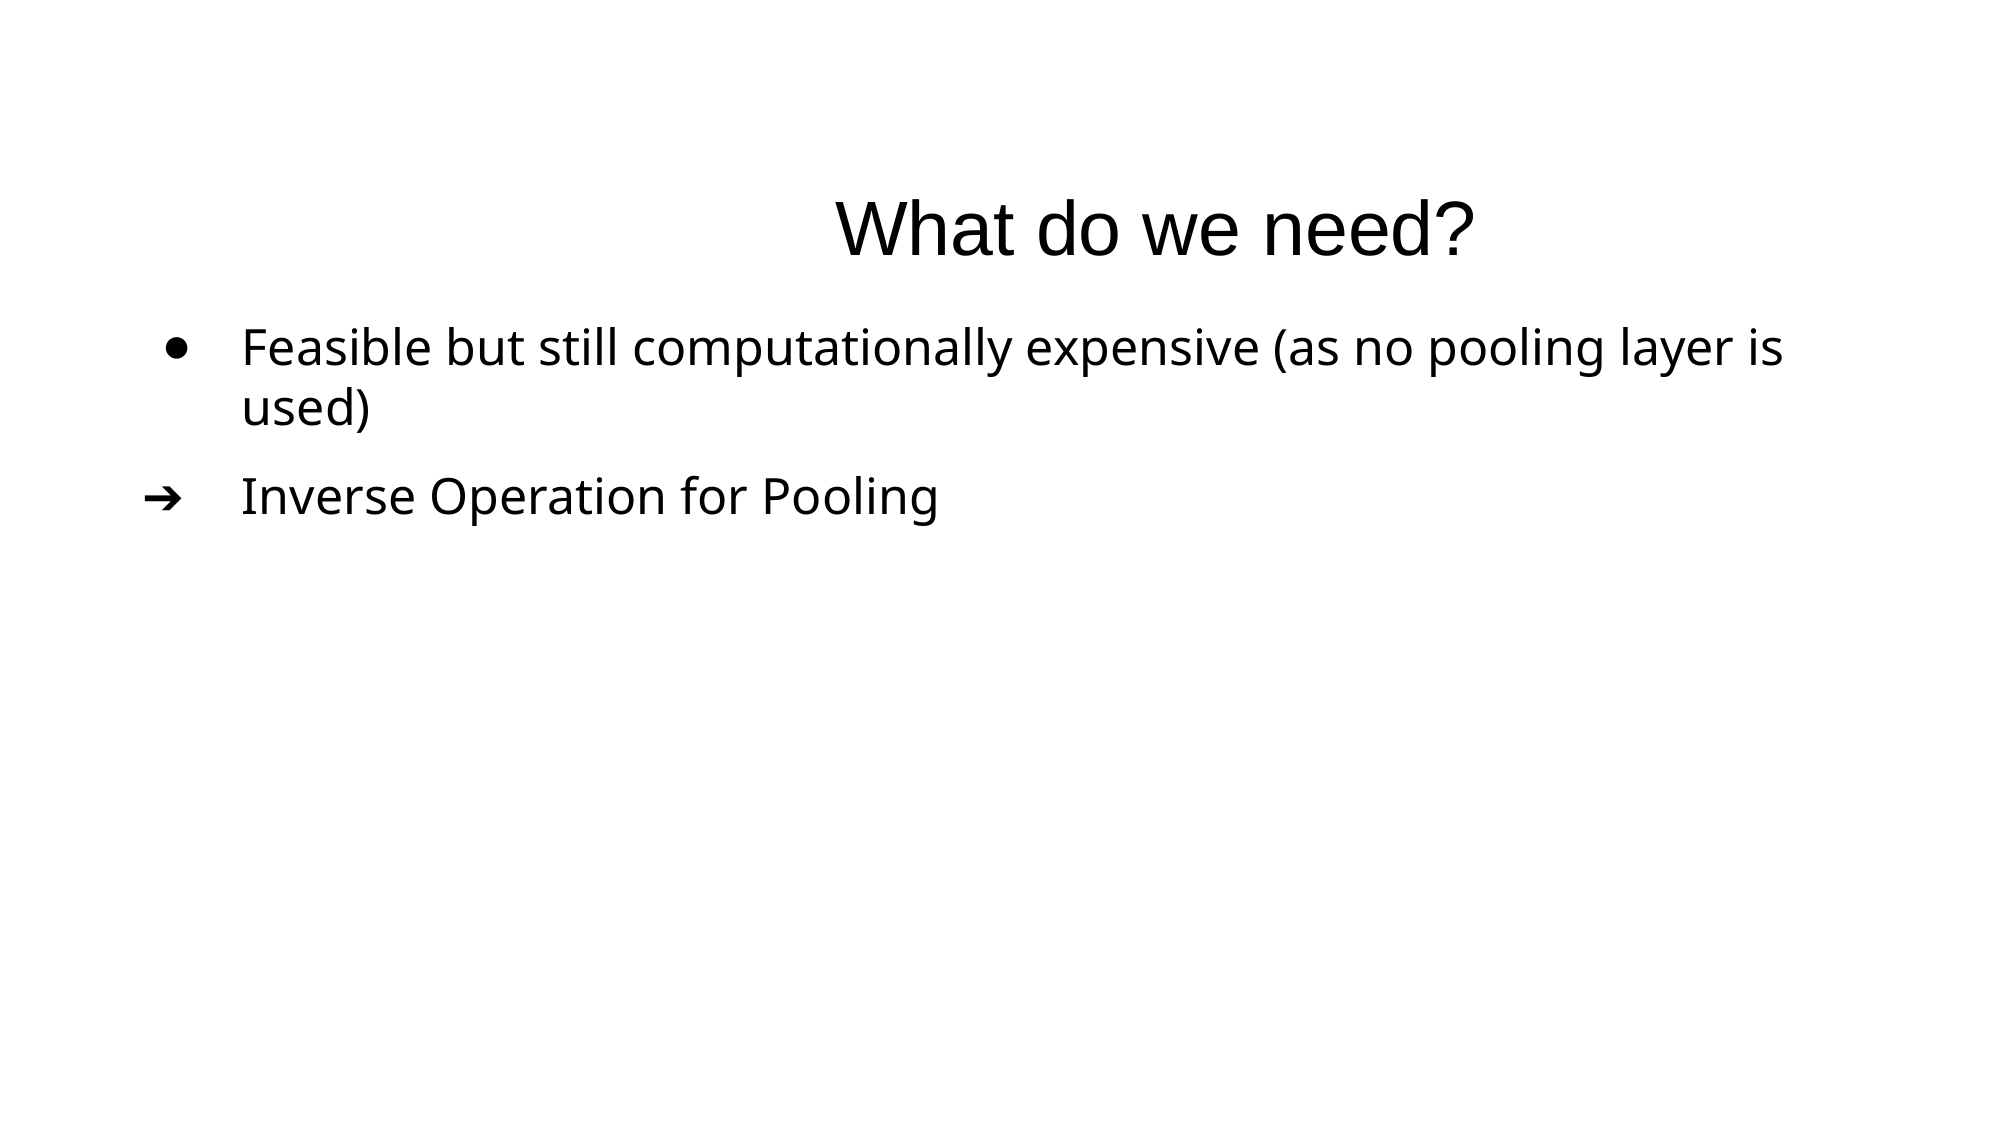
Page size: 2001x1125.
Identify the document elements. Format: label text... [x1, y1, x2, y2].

title What do we need? [183, 113, 2000, 319]
text_box Feasible but still computationally expensive (as no pooling layer is used) Inverse Operation for Pooling [139, 282, 1842, 525]
